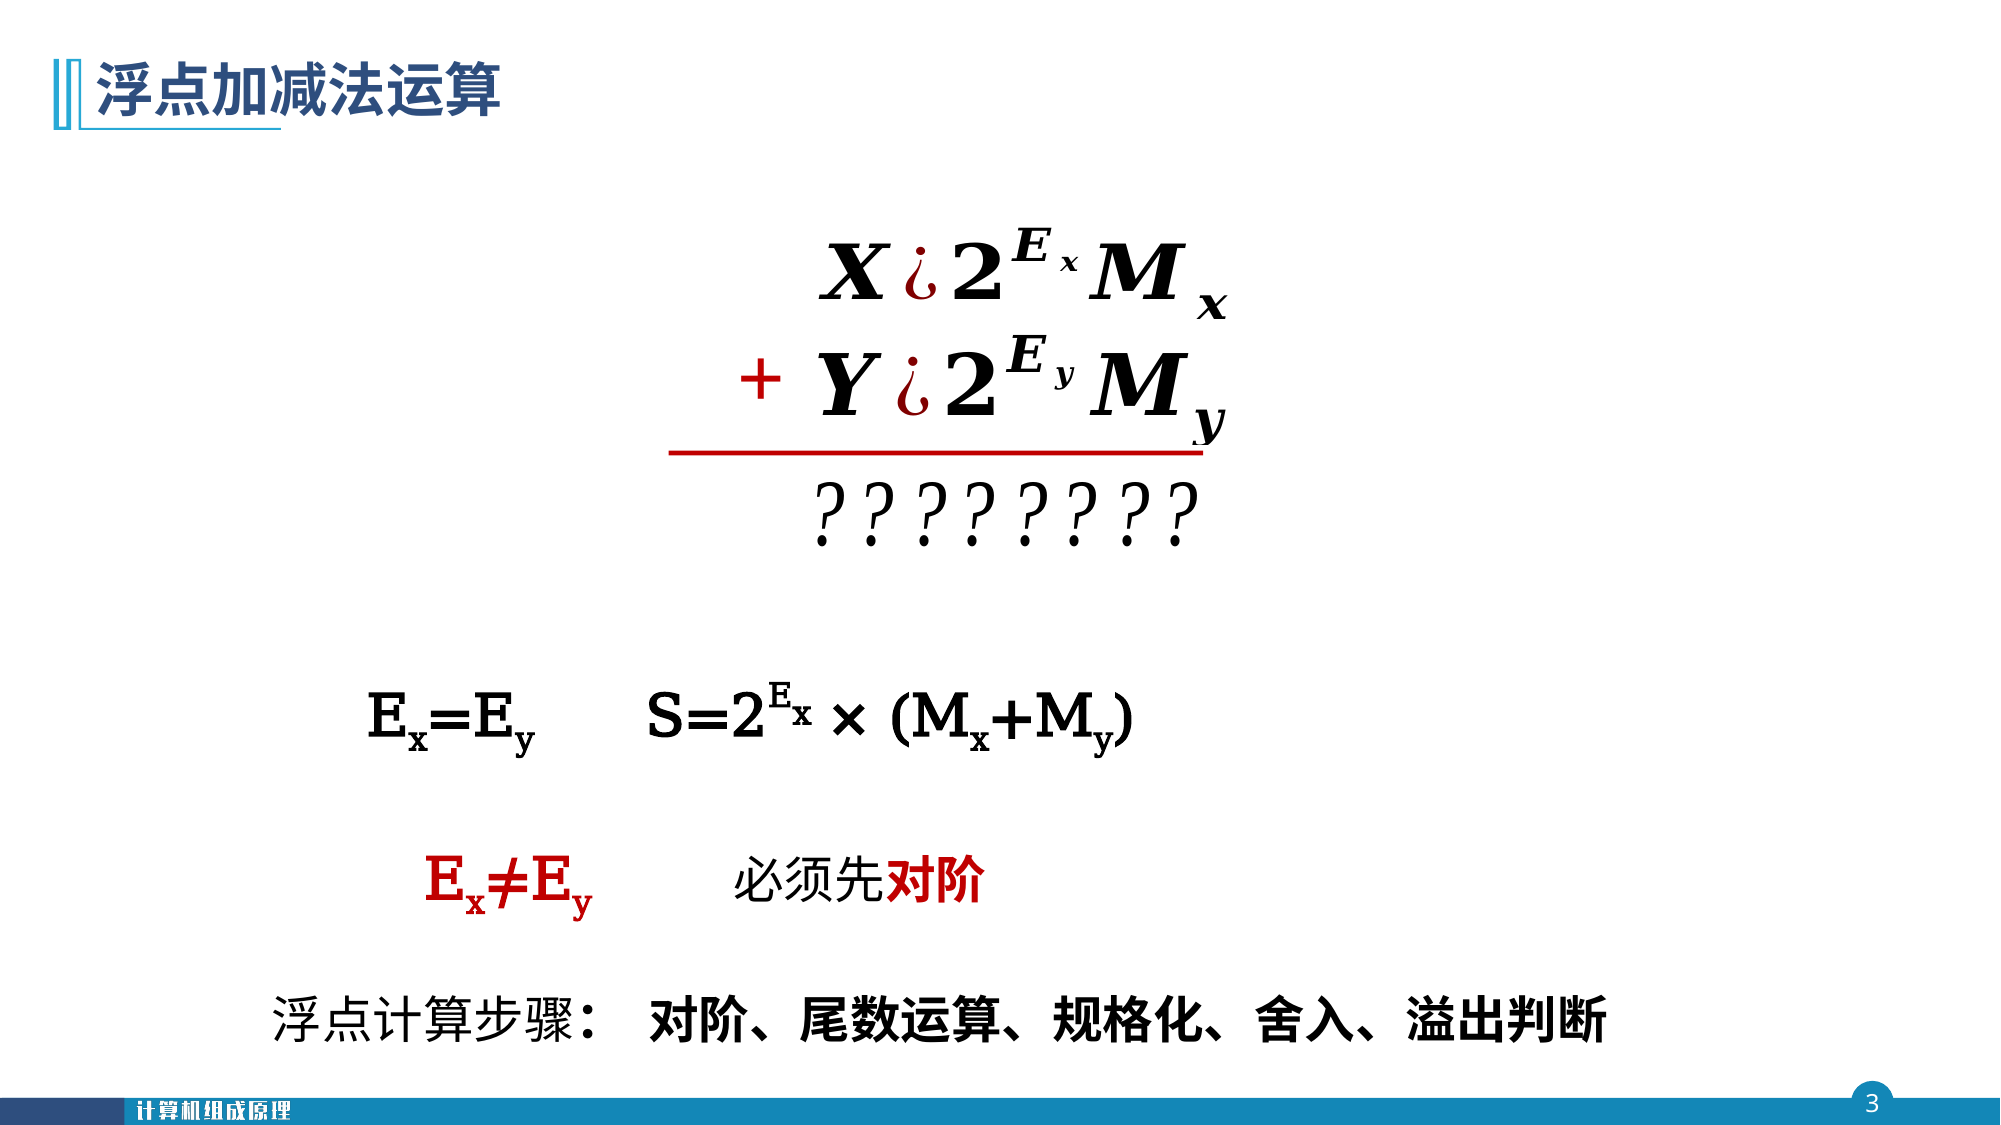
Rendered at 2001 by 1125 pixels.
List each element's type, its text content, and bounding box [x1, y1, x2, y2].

title 浮点加减法运算 [80, 42, 1805, 144]
list Ex=Ey S=2Ex × (Mx+My) Ex≠Ey 必须先对阶 浮点计算步骤： 对阶、尾数运算、规格化、舍入、溢出判断 [223, 607, 1823, 1062]
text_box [668, 317, 1232, 453]
